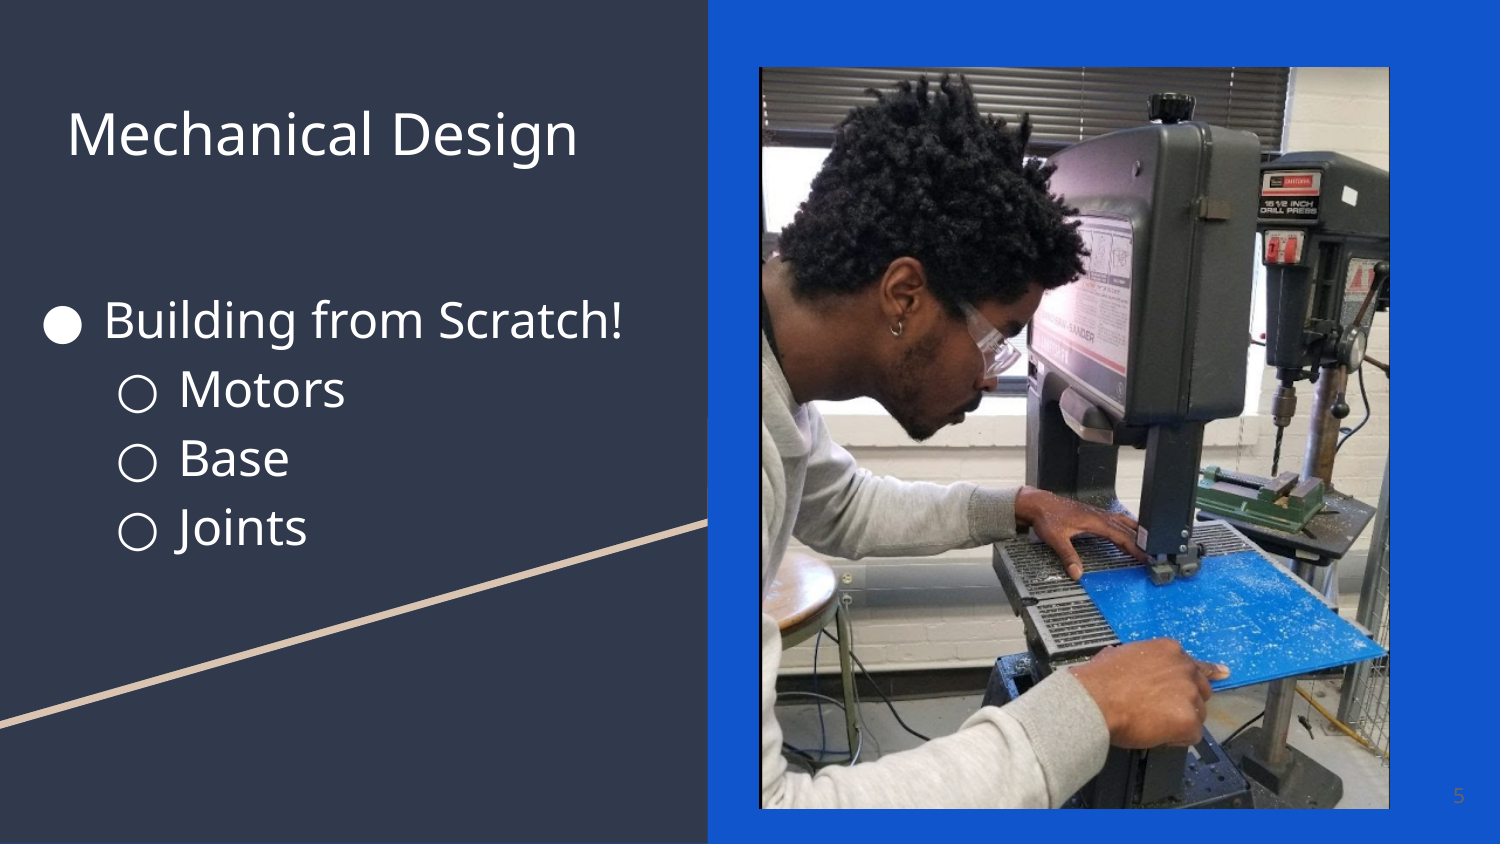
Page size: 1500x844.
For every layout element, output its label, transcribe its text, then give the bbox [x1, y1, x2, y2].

picture [758, 67, 1391, 809]
list Building from Scratch! Motors Base Joints [13, 264, 697, 477]
slide_number ‹#› [1389, 764, 1480, 830]
title Mechanical Design [51, 82, 660, 227]
